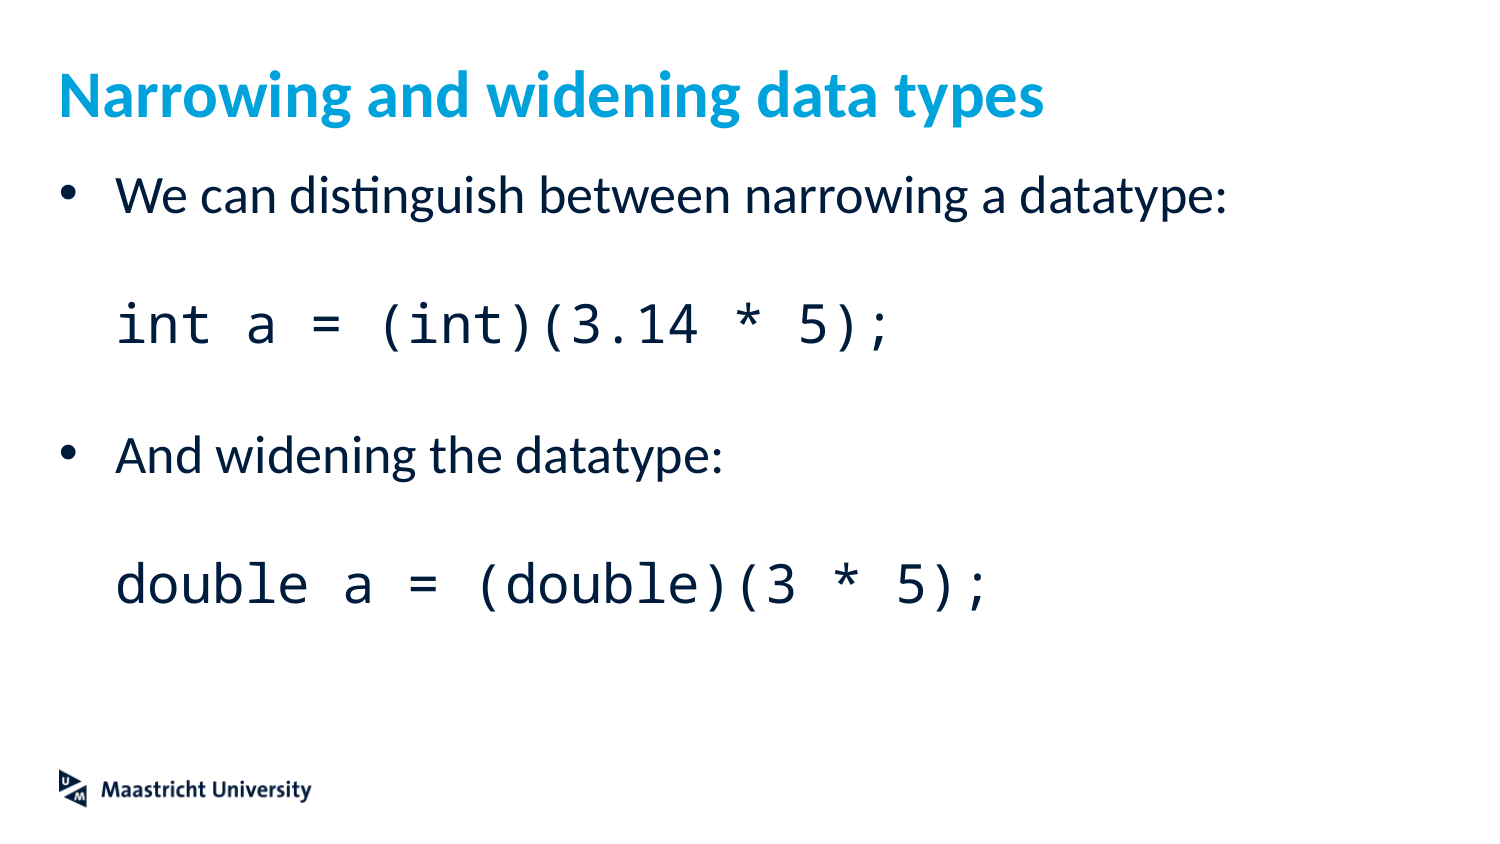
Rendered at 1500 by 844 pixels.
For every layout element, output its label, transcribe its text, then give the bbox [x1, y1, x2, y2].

title Narrowing and widening data types [59, 50, 1425, 144]
list We can distinguish between narrowing a datatype: int a = (int)(3.14 * 5); And widening the datatype: double a = (double)(3 * 5); [59, 159, 1425, 707]
